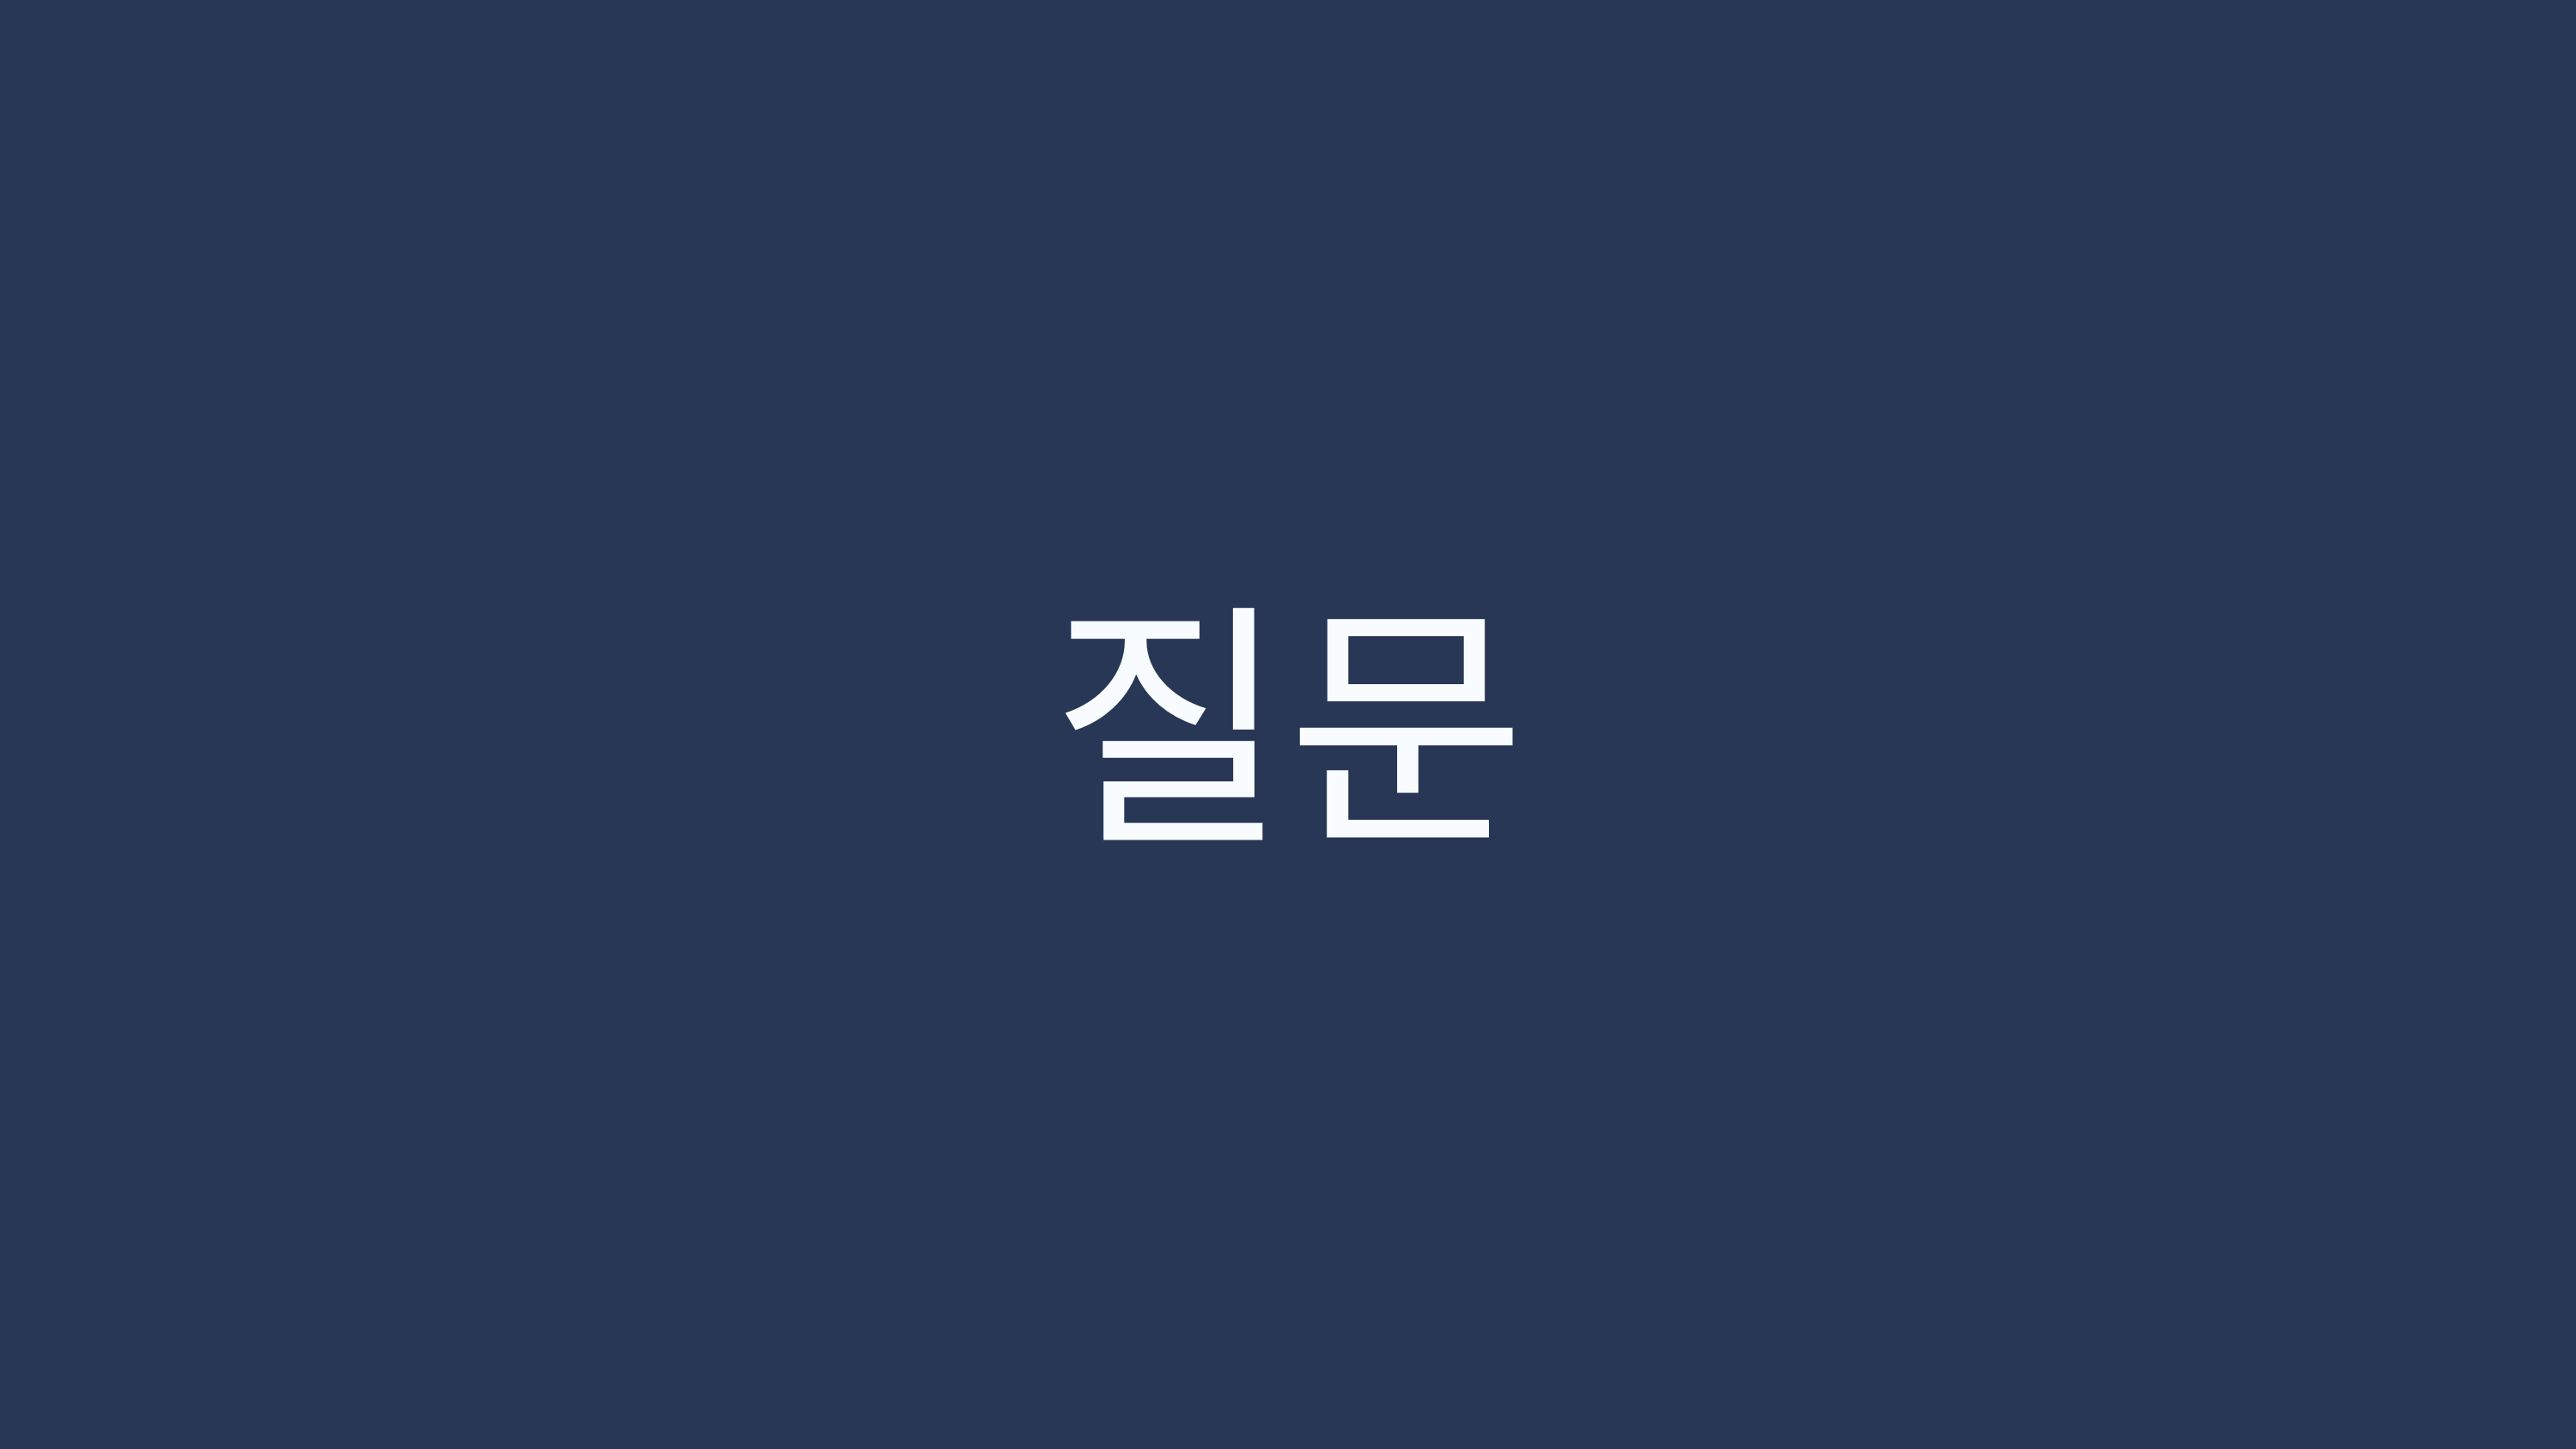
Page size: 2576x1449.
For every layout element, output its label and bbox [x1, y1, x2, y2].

text_box [550, 564, 2026, 992]
